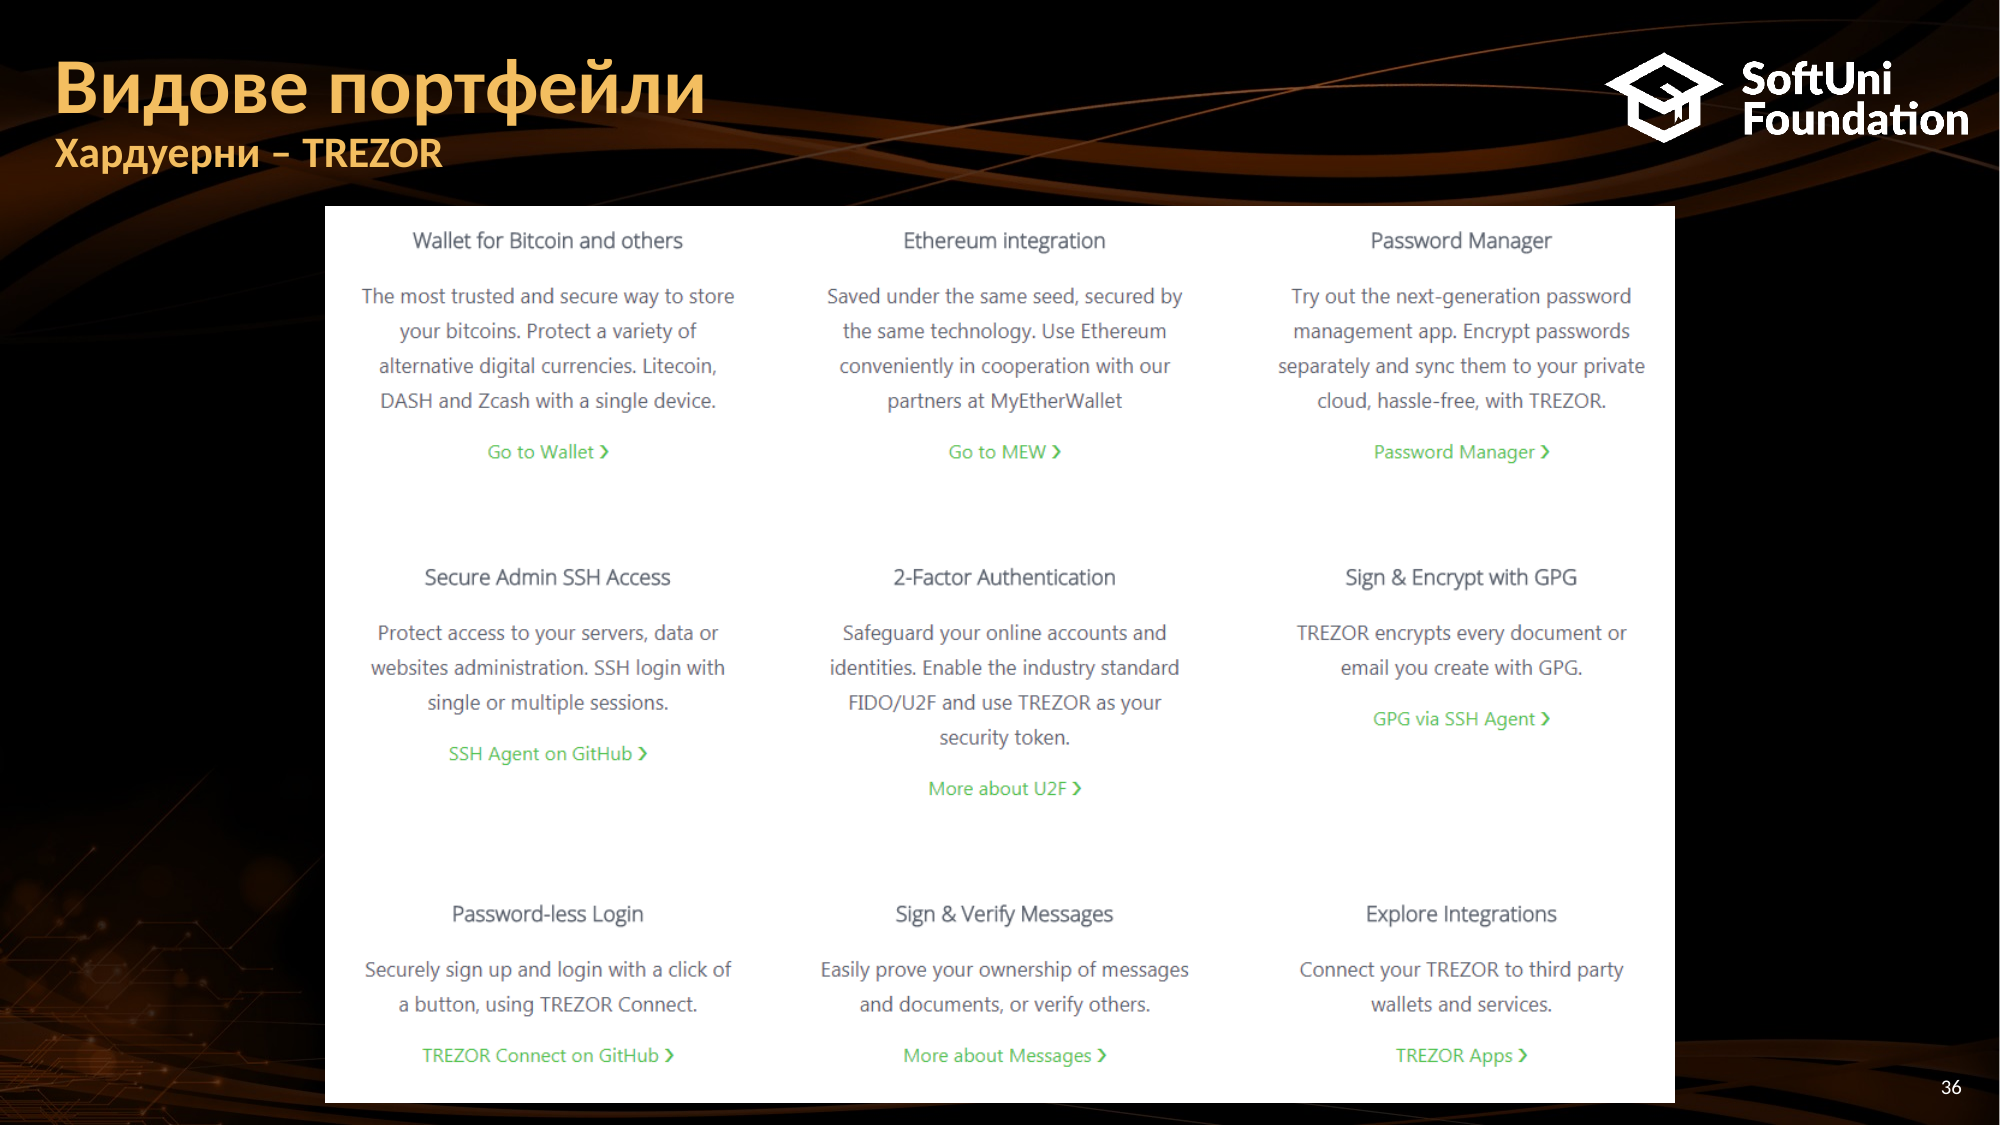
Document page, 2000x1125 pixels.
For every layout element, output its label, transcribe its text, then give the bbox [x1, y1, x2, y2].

picture [0, 0, 2000, 1125]
slide_number 36 [1897, 1070, 1968, 1103]
title Видове портфейли Хардуерни – TREZOR [37, 38, 1681, 184]
